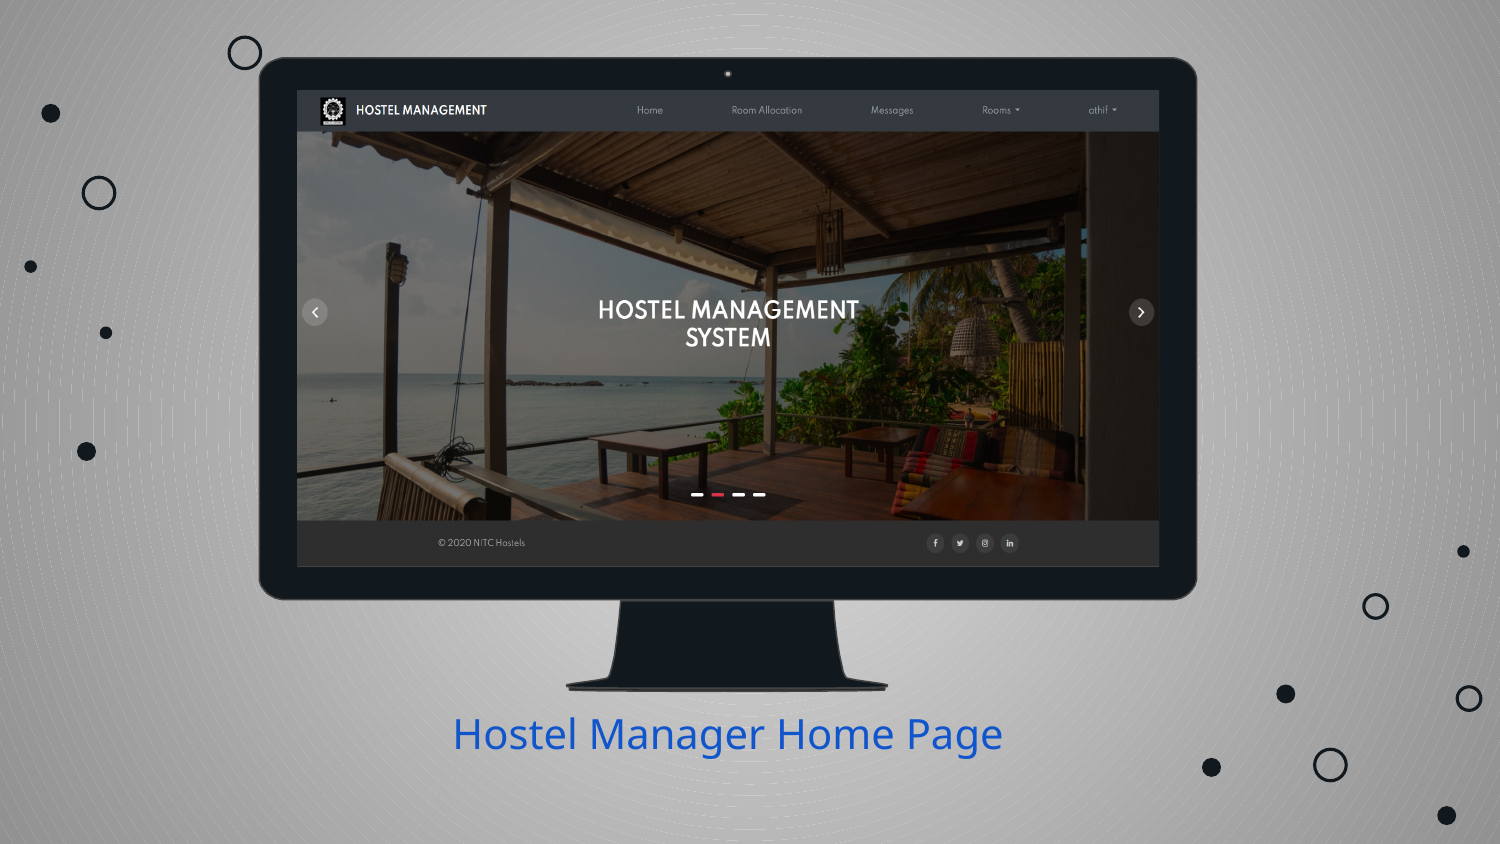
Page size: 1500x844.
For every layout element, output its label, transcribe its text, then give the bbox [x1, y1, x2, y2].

picture [296, 90, 1160, 567]
text_box Hostel Manager Home Page [175, 692, 1281, 835]
text_box [259, 57, 1197, 692]
